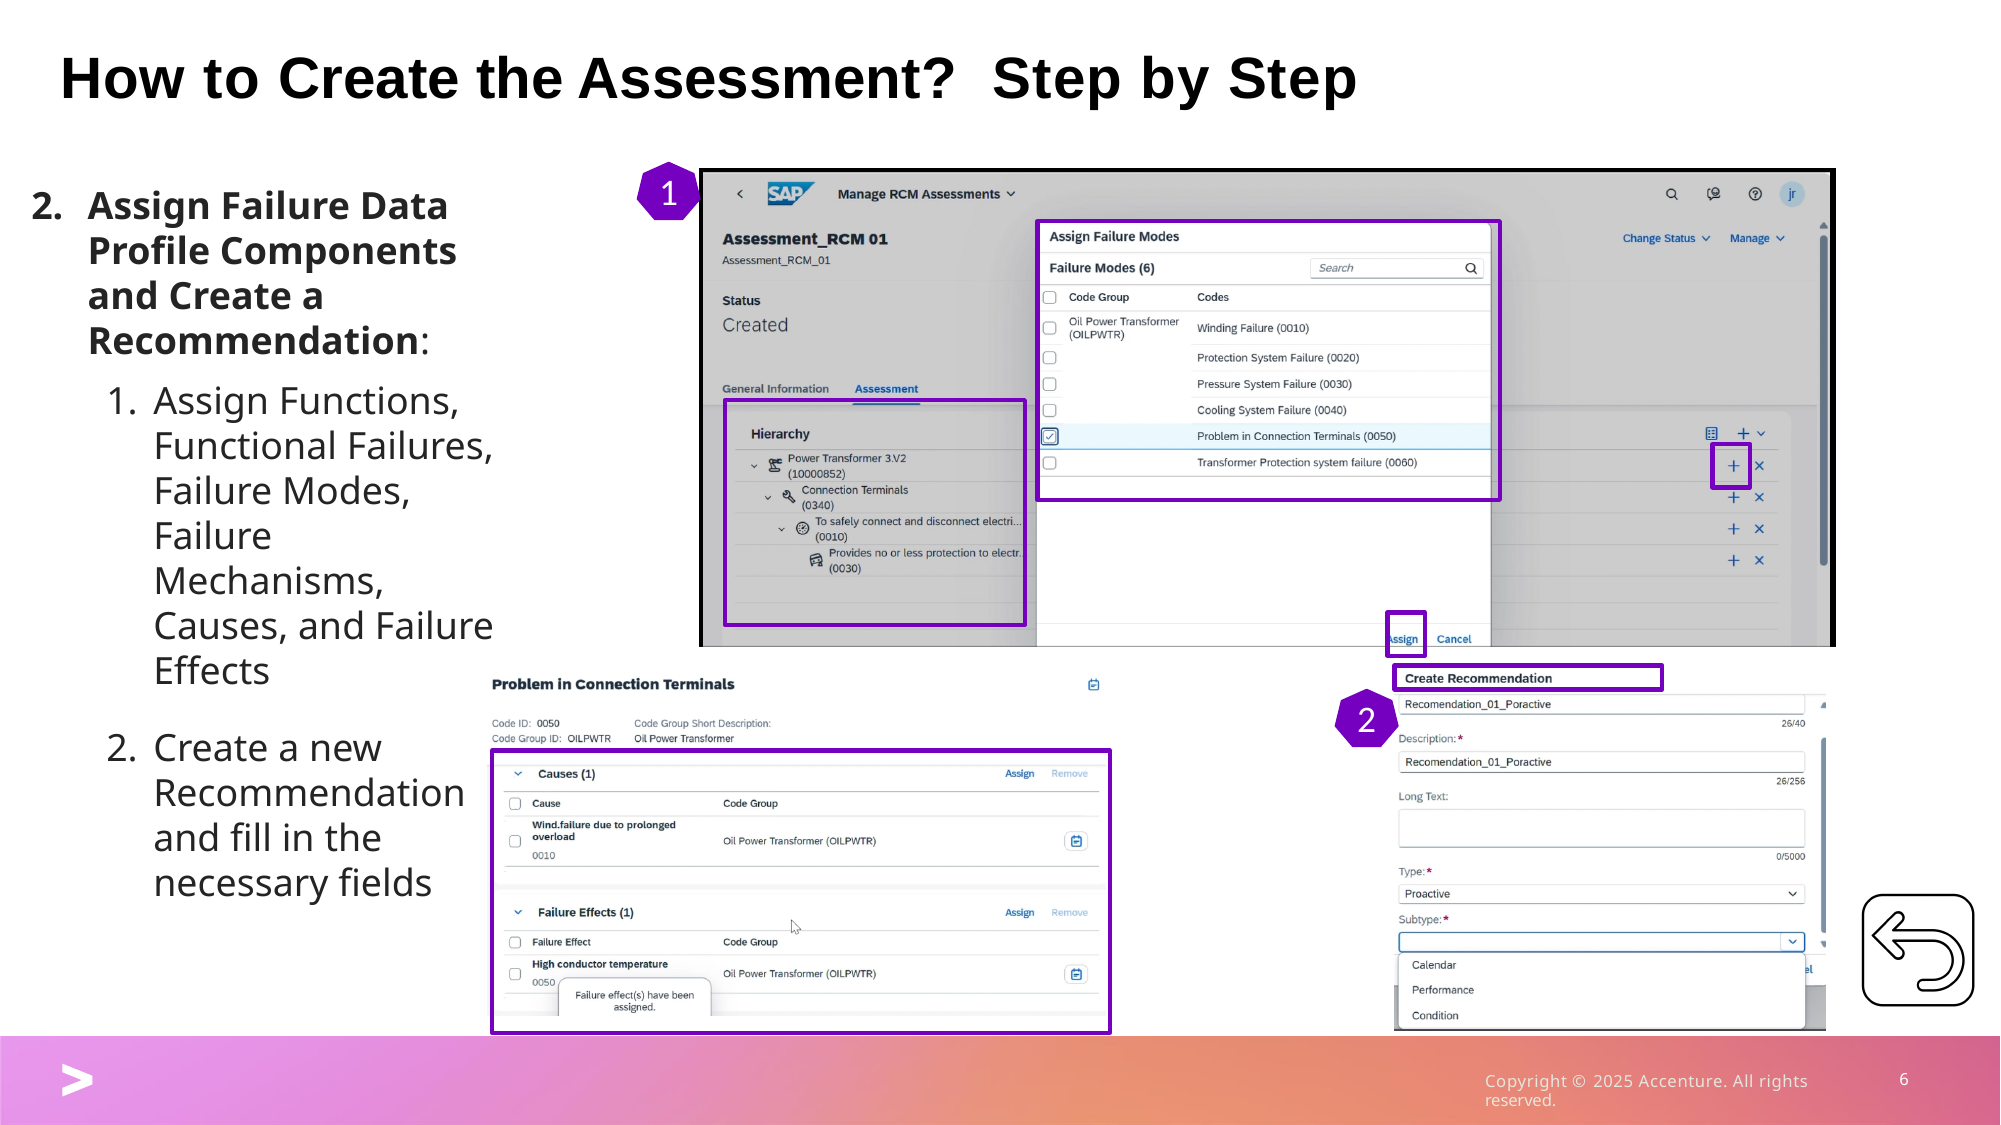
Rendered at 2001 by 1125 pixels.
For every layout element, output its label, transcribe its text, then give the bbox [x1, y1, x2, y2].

picture [487, 663, 1106, 1016]
title How to Create the Assessment? Step by Step [60, 40, 1858, 207]
text_box [1385, 654, 1427, 658]
picture [699, 168, 1836, 647]
text_box 1 [637, 162, 694, 220]
text_box [490, 748, 1112, 1035]
slide_number 6 [1893, 1072, 1919, 1125]
text_box [1392, 663, 1664, 670]
footer Copyright © 2025 Accenture. All rights reserved. [1482, 1071, 1878, 1125]
picture [0, 1036, 2000, 1125]
picture [1855, 887, 1981, 1013]
text_box 2 [1335, 689, 1389, 747]
list Assign Failure Data Profile Components and Create a Recommendation: Assign Functions, Functional Failures, Failure Modes, Failure Mechanisms, Causes, and Failure Effects Create a new Recommendation and fill in the necessary fields [31, 181, 513, 840]
text_box [0, 387, 275, 913]
picture [1394, 670, 1826, 1031]
